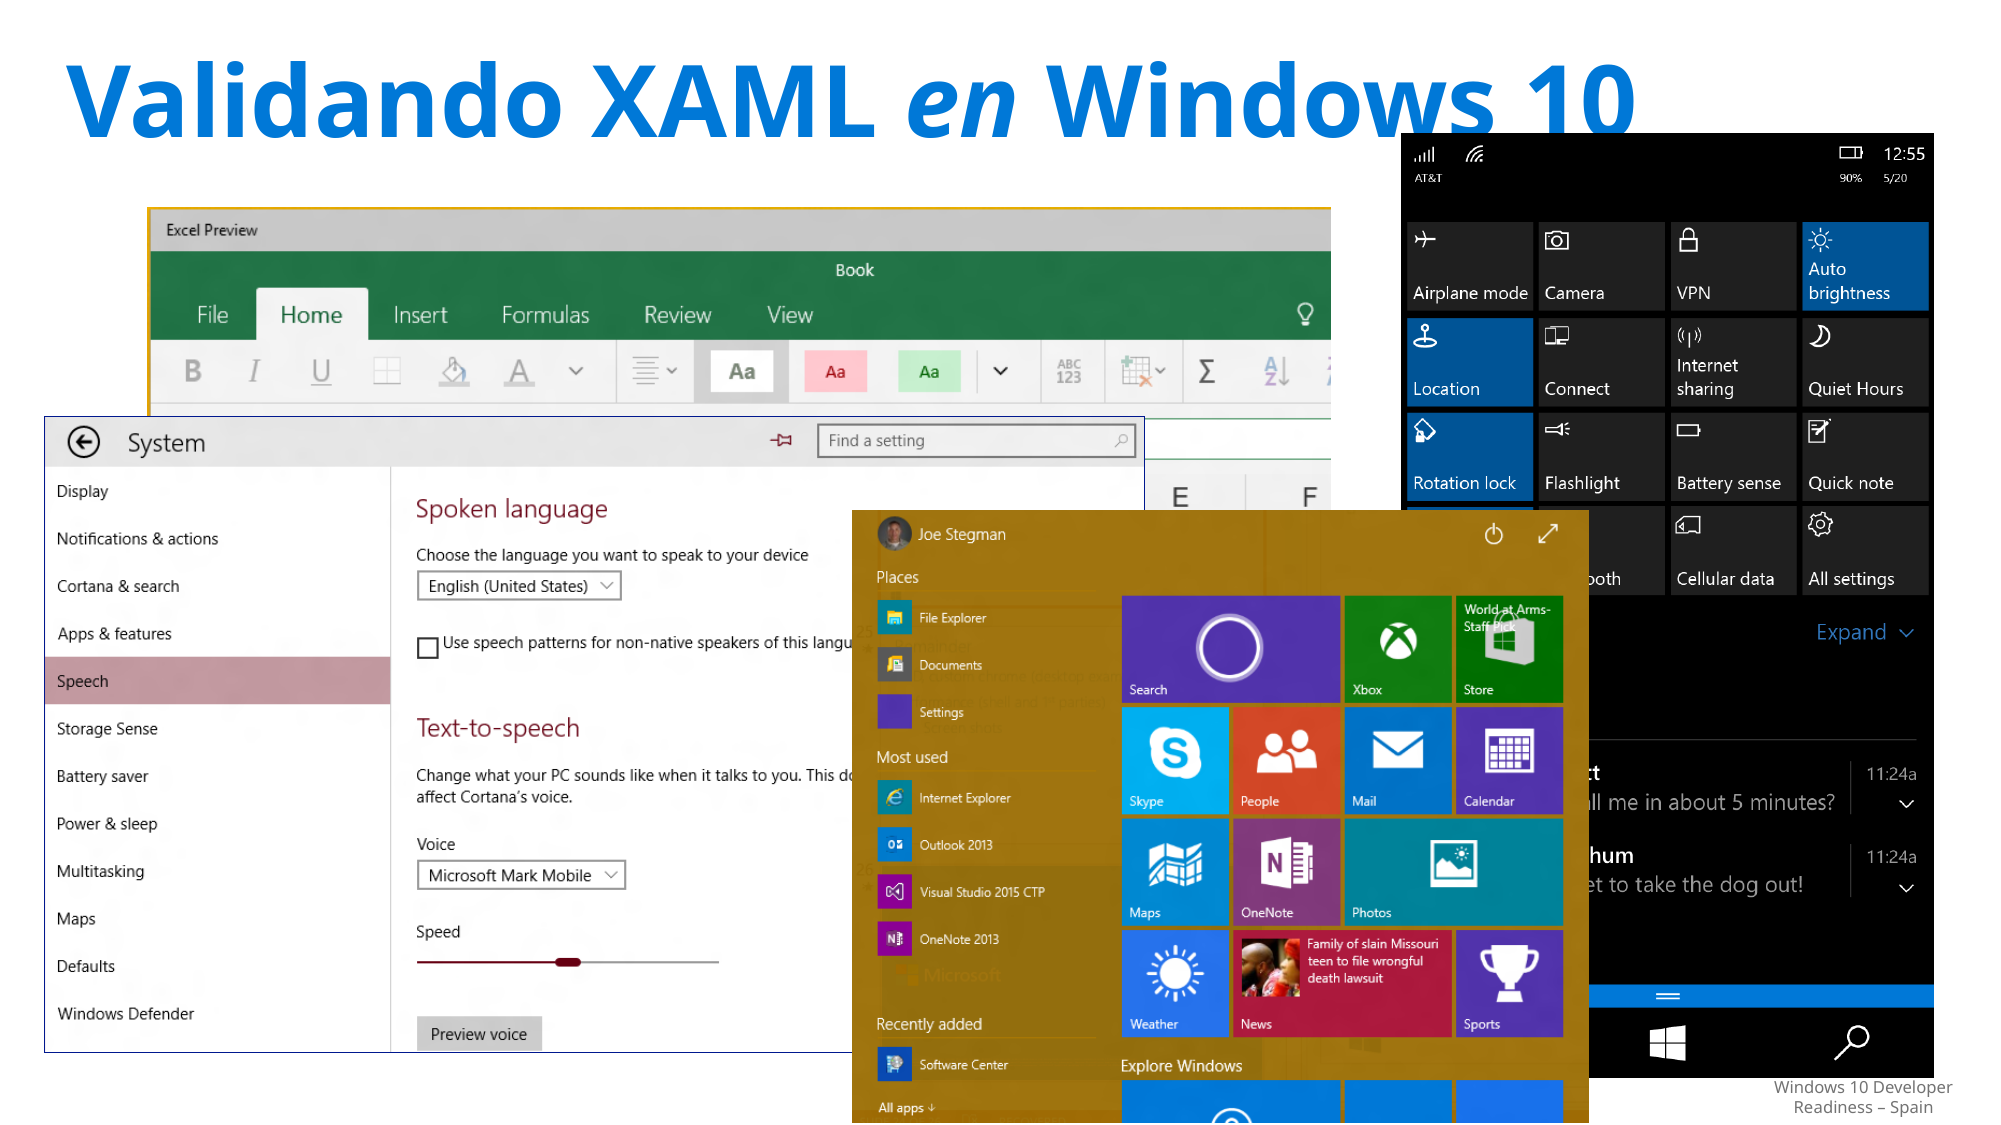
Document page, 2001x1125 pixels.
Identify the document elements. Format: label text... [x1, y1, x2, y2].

picture [44, 133, 1934, 1123]
title Validando XAML en Windows 10 [44, 33, 1956, 195]
